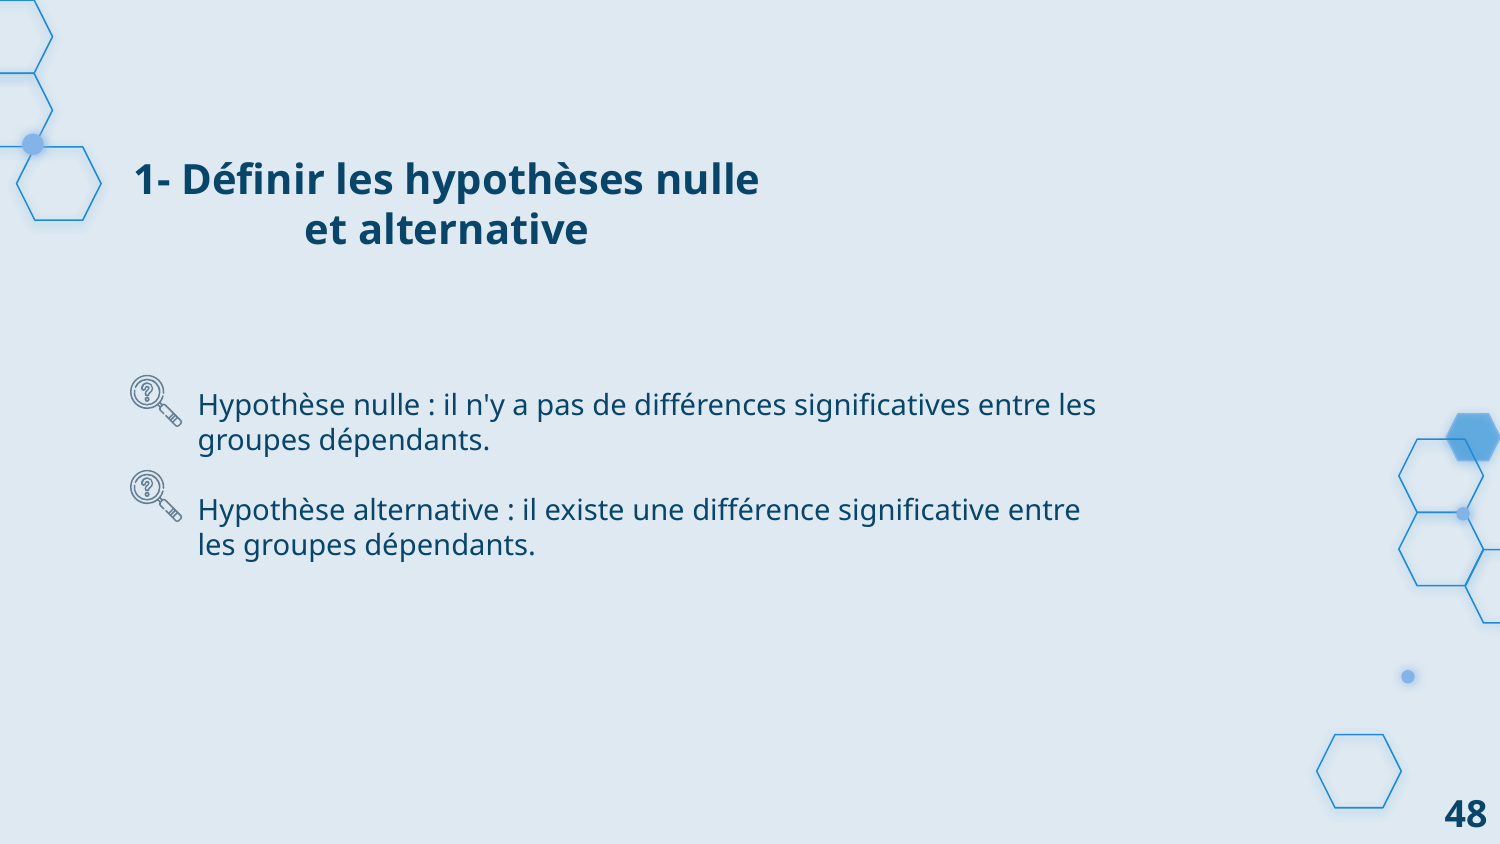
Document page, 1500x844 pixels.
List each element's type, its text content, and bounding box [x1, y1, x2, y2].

text_box 48 [1429, 782, 1500, 843]
title 1- Définir les hypothèses nulle et alternative [112, 137, 782, 262]
text_box Hypothèse nulle : il n'y a pas de différences significatives entre les groupes dépendants. Hypothèse alternative : il existe une différence significative entre les groupes dépendants. [182, 371, 1120, 577]
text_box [129, 469, 183, 523]
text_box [129, 374, 183, 428]
